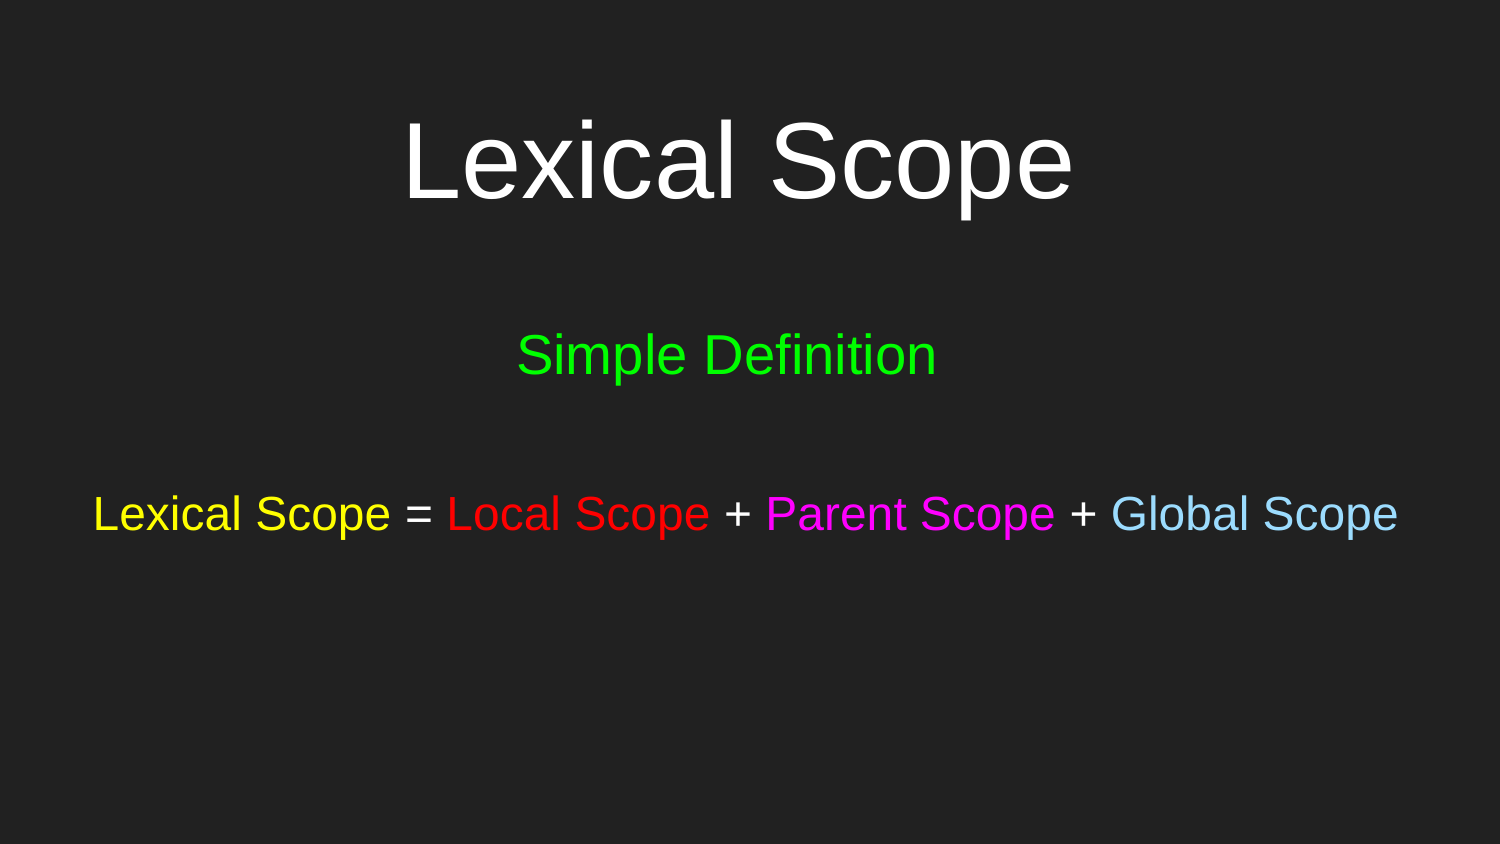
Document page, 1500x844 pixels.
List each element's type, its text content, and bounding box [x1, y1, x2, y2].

title Lexical Scope [39, 25, 1438, 235]
subtitle Simple Definition Lexical Scope = Local Scope + Parent Scope + Global Scope [51, 316, 1500, 844]
